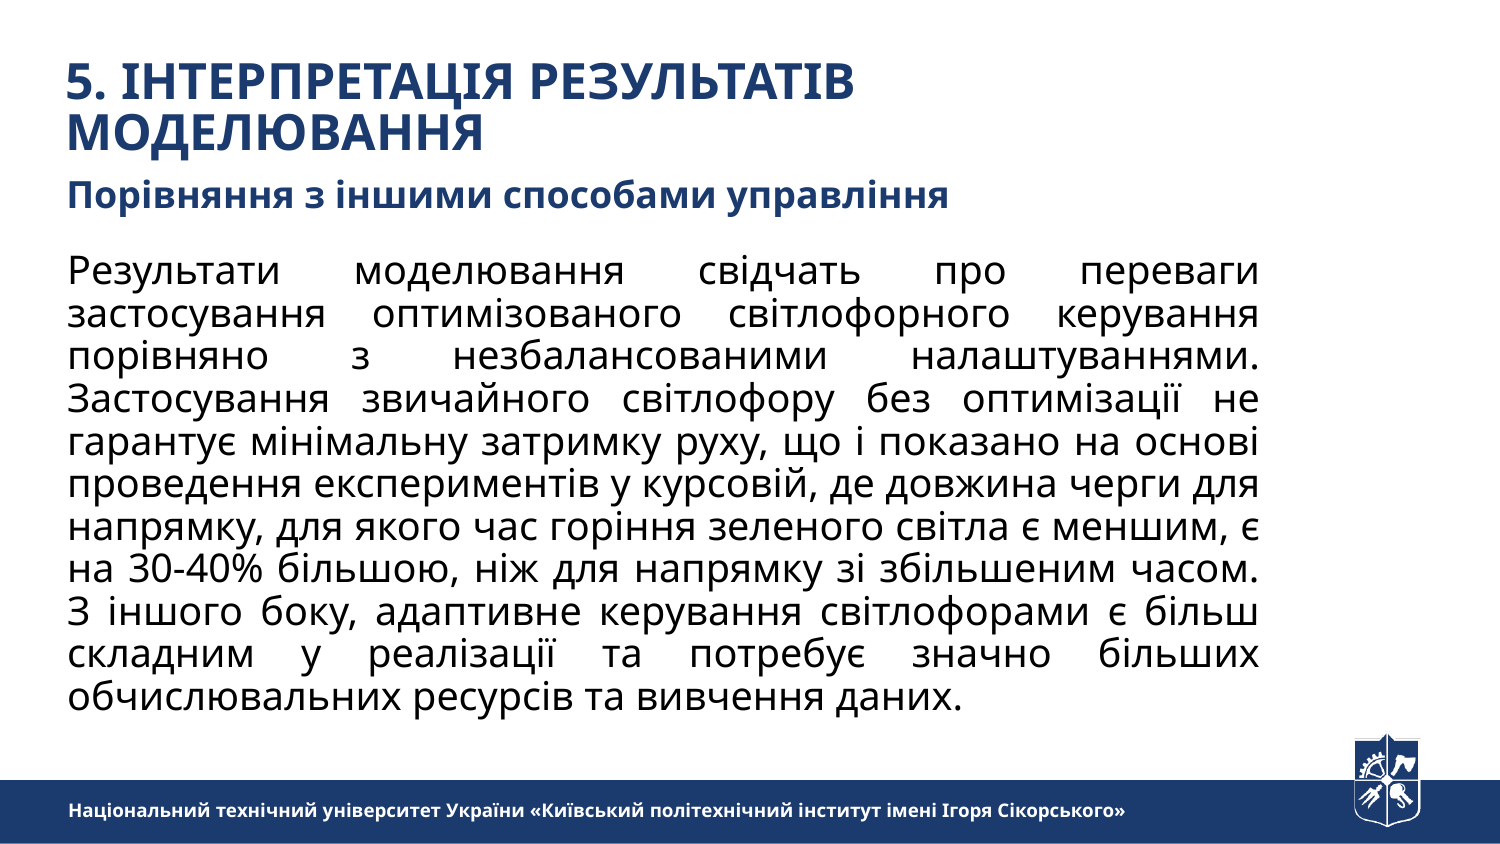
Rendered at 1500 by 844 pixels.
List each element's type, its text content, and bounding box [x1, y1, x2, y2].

list 5. Інтерпретація результатів моделювання [53, 53, 959, 169]
picture [1347, 725, 1427, 832]
list Результати моделювання свідчать про переваги застосування оптимізованого світлофорного керування порівняно з незбалансованими налаштуваннями. Застосування звичайного світлофору без оптимізації не гарантує мінімальну затримку руху, що і показано на основі проведення експериментів у курсовій, де довжина черги для напрямку, для якого час горіння зеленого світла є меншим, є на 30-40% більшою, ніж для напрямку зі збільшеним часом. З іншого боку, адаптивне керування світлофорами є більш складним у реалізації та потребує значно більших обчислювальних ресурсів та вивчення даних. [55, 245, 1273, 759]
list Порівняння з іншими способами управління [54, 170, 1272, 222]
